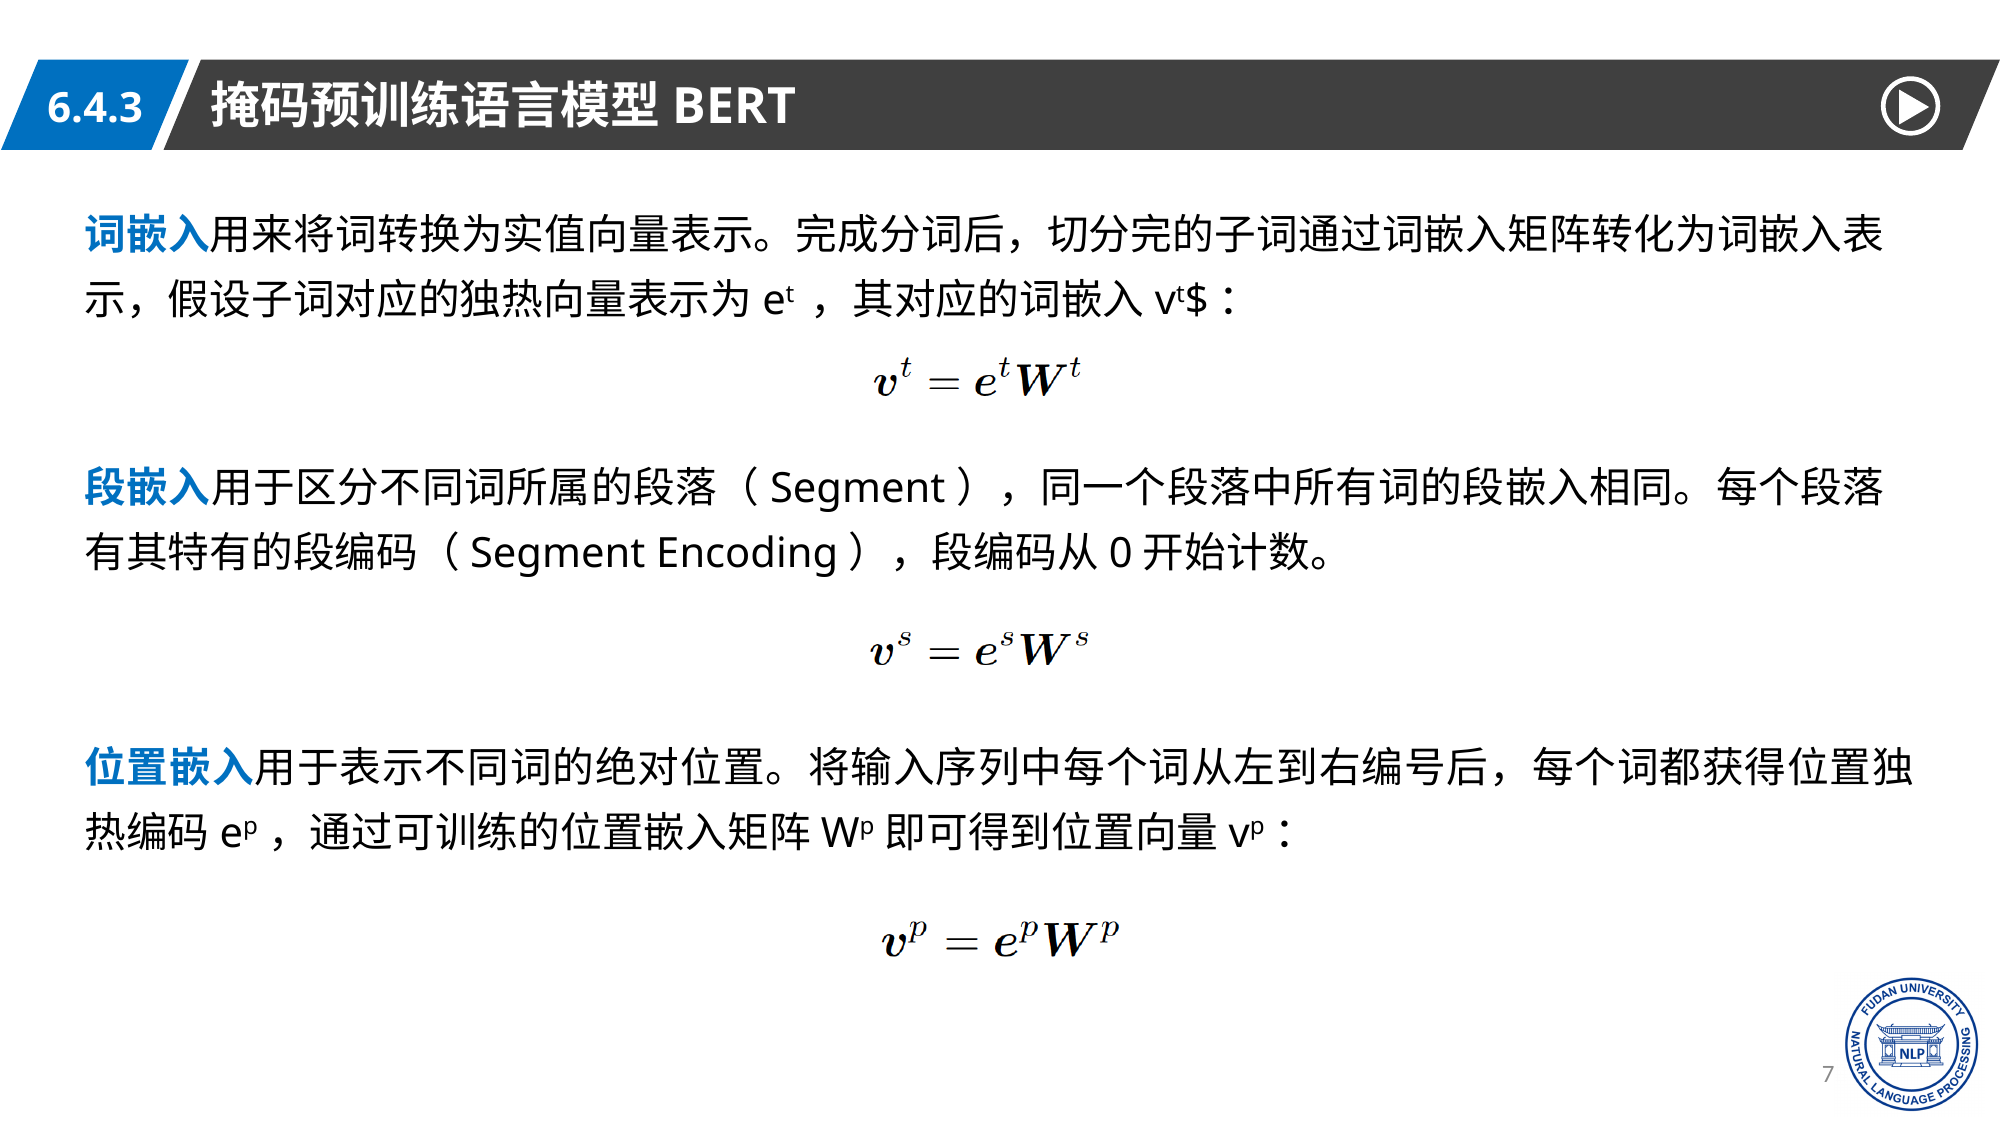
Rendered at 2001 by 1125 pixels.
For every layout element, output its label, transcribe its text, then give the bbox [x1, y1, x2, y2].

text_box [163, 59, 2000, 150]
picture [1834, 972, 1985, 1117]
text_box 词嵌入用来将词转换为实值向量表示。完成分词后，切分完的子词通过词嵌入矩阵转化为词嵌入表示，假设子词对应的独热向量表示为et ，其对应的词嵌入vt$： [69, 185, 1900, 331]
text_box 段嵌入用于区分不同词所属的段落（Segment），同一个段落中所有词的段嵌入相同。每个段落有其特有的段编码（Segment Encoding），段编码从0开始计数。 [69, 438, 1900, 584]
slide_number 78 [1412, 1042, 1863, 1103]
text_box 位置嵌入用于表示不同词的绝对位置。将输入序列中每个词从左到右编号后，每个词都获得位置独热编码ep，通过可训练的位置嵌入矩阵Wp即可得到位置向量vp： [69, 718, 1930, 863]
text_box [1883, 78, 1939, 134]
picture [855, 883, 1143, 995]
picture [842, 325, 1127, 431]
text_box [32, 59, 189, 120]
text_box [1, 89, 157, 150]
text_box 掩码预训练语言模型BERT [196, 66, 812, 142]
text_box 6.4.3 [26, 73, 164, 138]
picture [839, 605, 1127, 692]
